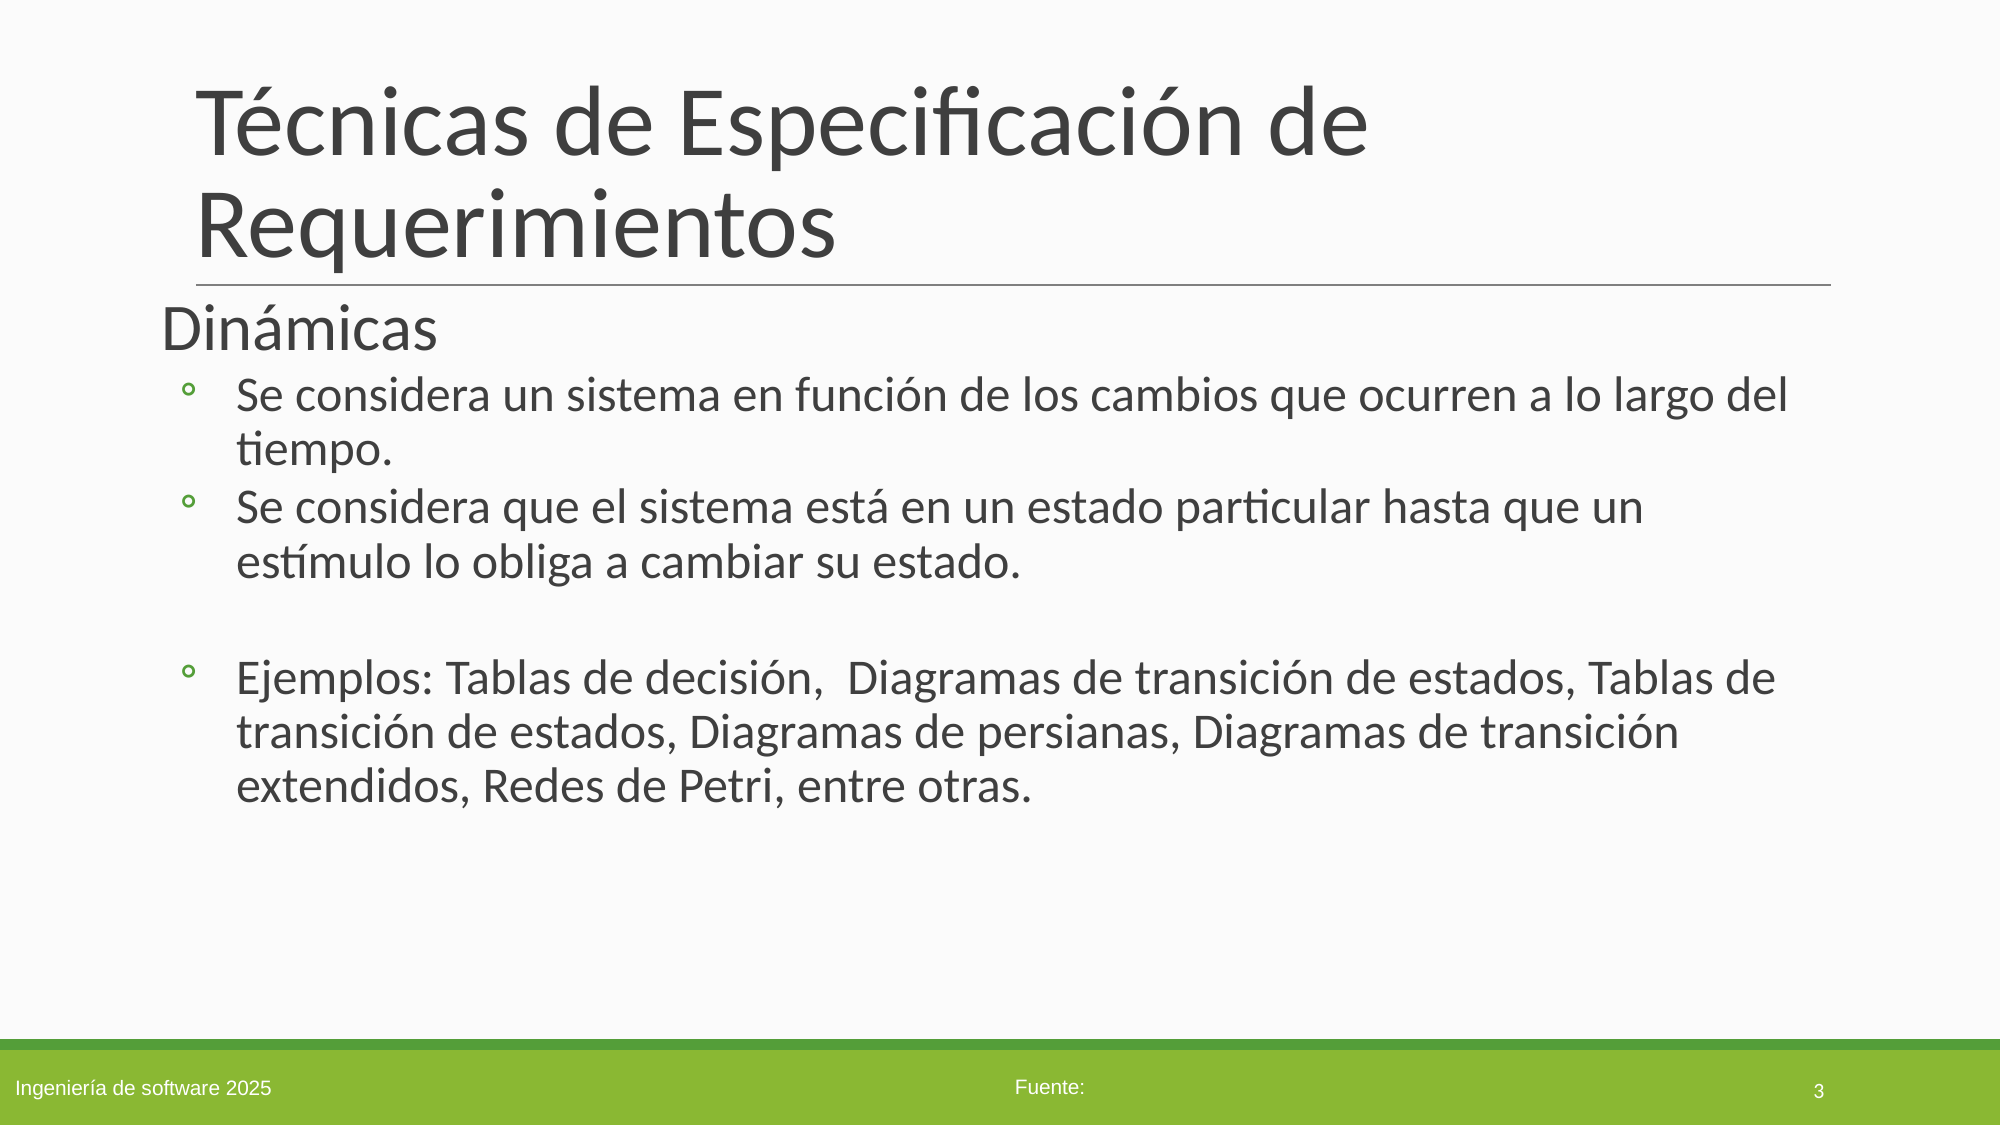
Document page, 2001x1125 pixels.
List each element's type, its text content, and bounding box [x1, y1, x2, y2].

title Técnicas de Especificación de Requerimientos [180, 47, 1830, 285]
slide_number 3 [1624, 1059, 1840, 1120]
list Dinámicas Se considera un sistema en función de los cambios que ocurren a lo largo del tiempo. Se considera que el sistema está en un estado particular hasta que un estímulo lo obliga a cambiar su estado. Ejemplos: Tablas de decisión, Diagramas de transición de estados, Tablas de transición de estados, Diagramas de persianas, Diagramas de transición extendidos, Redes de Petri, entre otras. [85, 285, 1830, 947]
